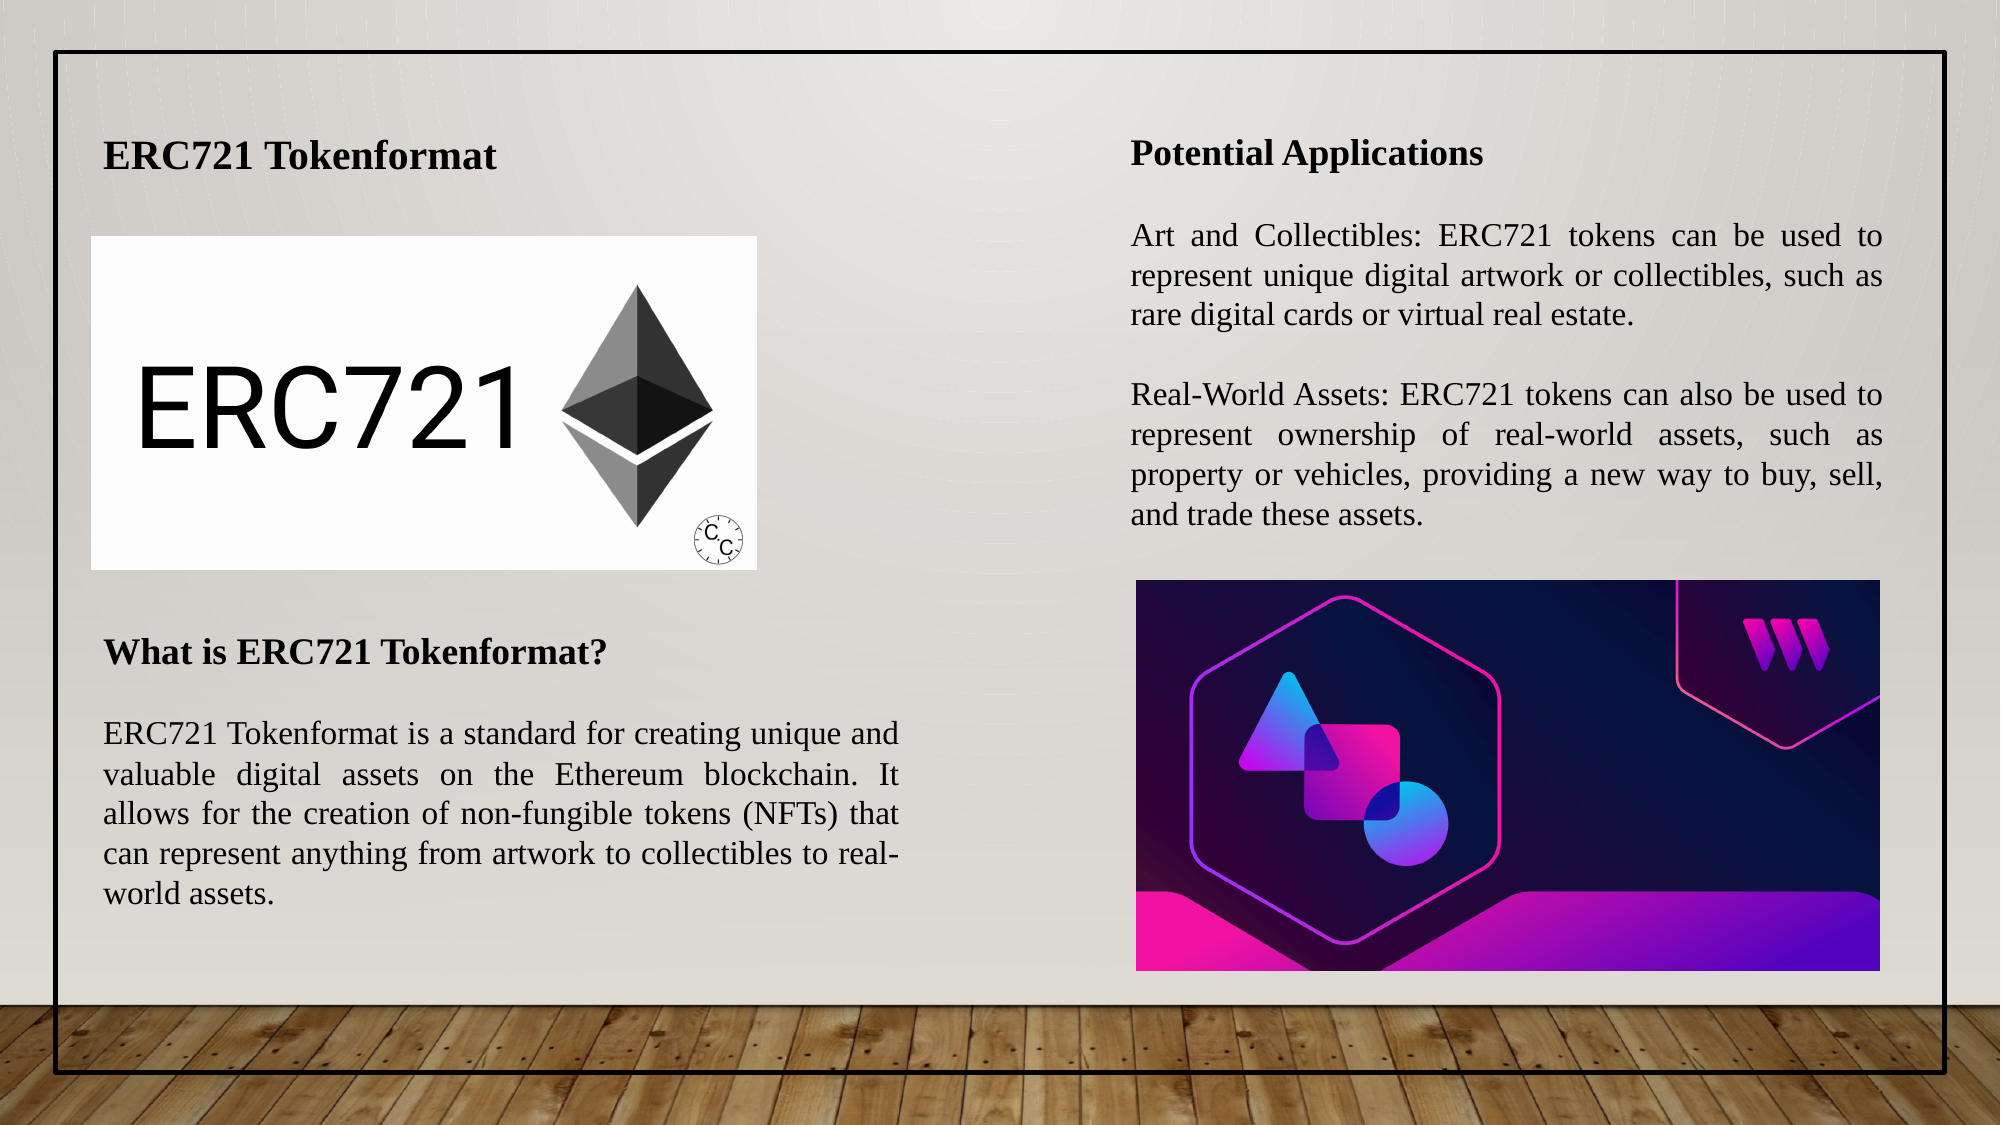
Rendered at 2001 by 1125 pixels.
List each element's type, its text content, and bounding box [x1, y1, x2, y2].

picture [1136, 580, 1880, 971]
picture [90, 236, 758, 570]
text_box [54, 51, 1946, 1074]
picture [0, 1005, 2000, 1125]
text_box What is ERC721 Tokenformat? ERC721 Tokenformat is a standard for creating unique and valuable digital assets on the Ethereum blockchain. It allows for the creation of non-fungible tokens (NFTs) that can represent anything from artwork to collectibles to real-world assets. [88, 619, 916, 919]
text_box Potential Applications Art and Collectibles: ERC721 tokens can be used to represent unique digital artwork or collectibles, such as rare digital cards or virtual real estate. Real-World Assets: ERC721 tokens can also be used to represent ownership of real-world assets, such as property or vehicles, providing a new way to buy, sell, and trade these assets. [1115, 120, 1900, 540]
text_box ERC721 Tokenformat [88, 120, 892, 186]
